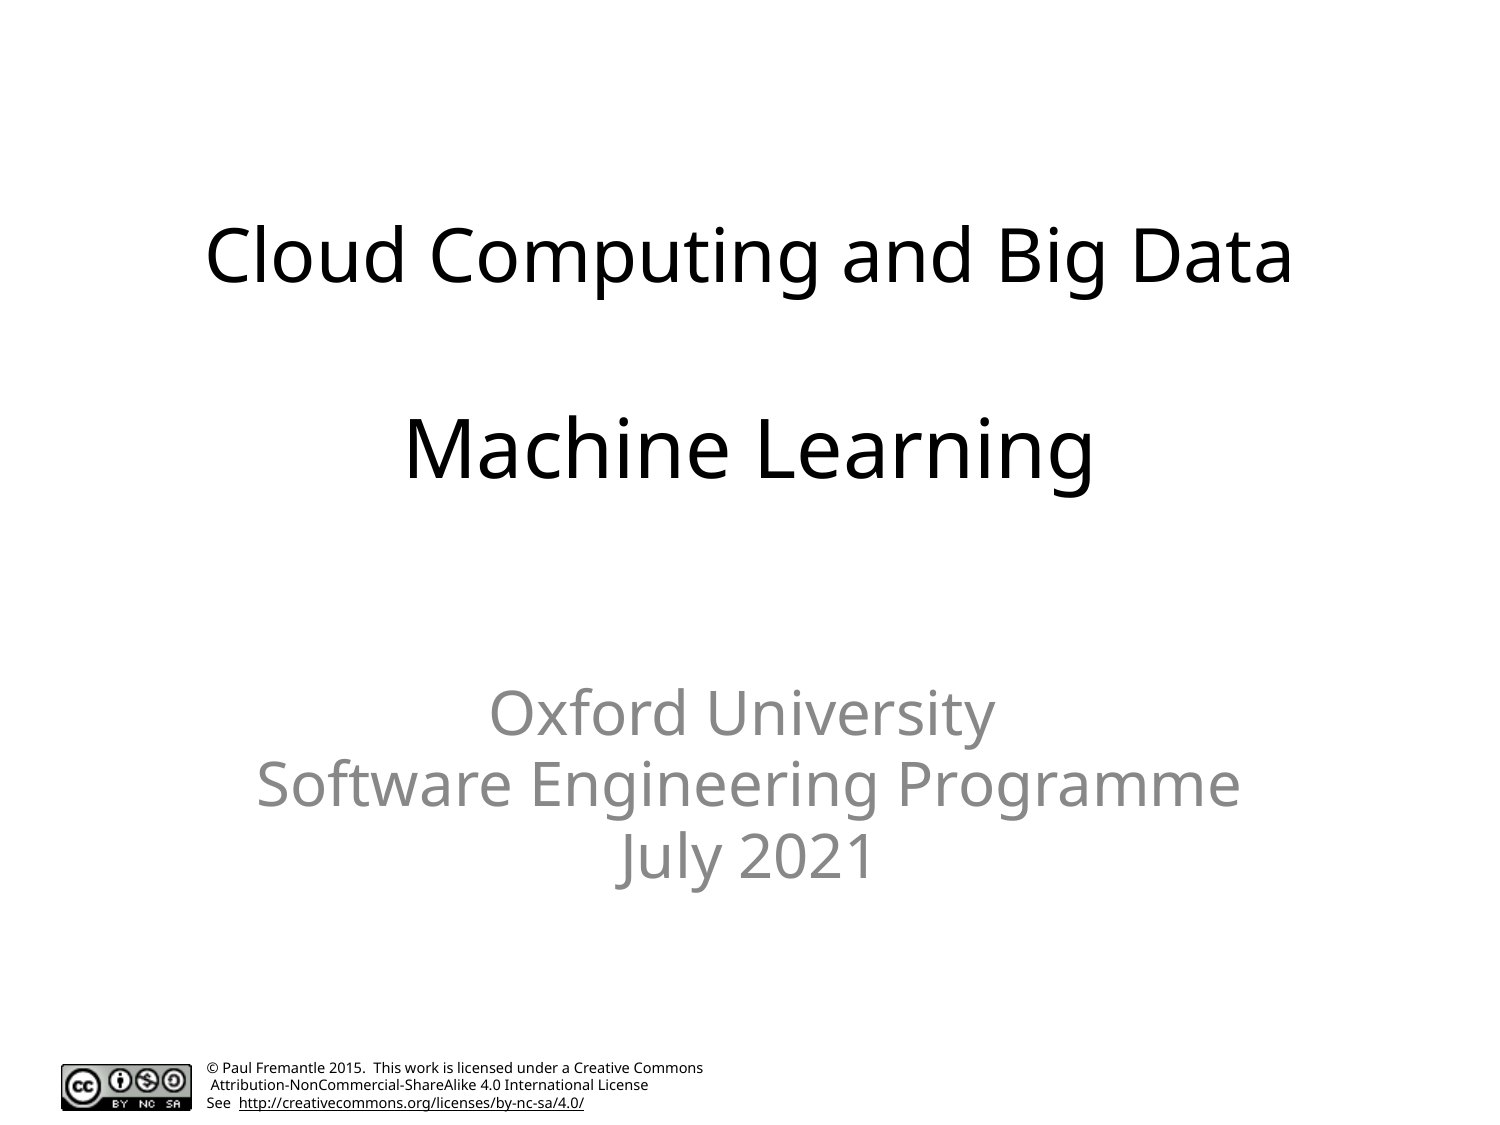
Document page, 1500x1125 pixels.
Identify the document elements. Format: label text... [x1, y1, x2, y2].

title Cloud Computing and Big Data Machine Learning [112, 202, 1388, 444]
subtitle Oxford University Software Engineering Programme July 2021 [225, 682, 1275, 971]
picture [61, 1064, 192, 1111]
